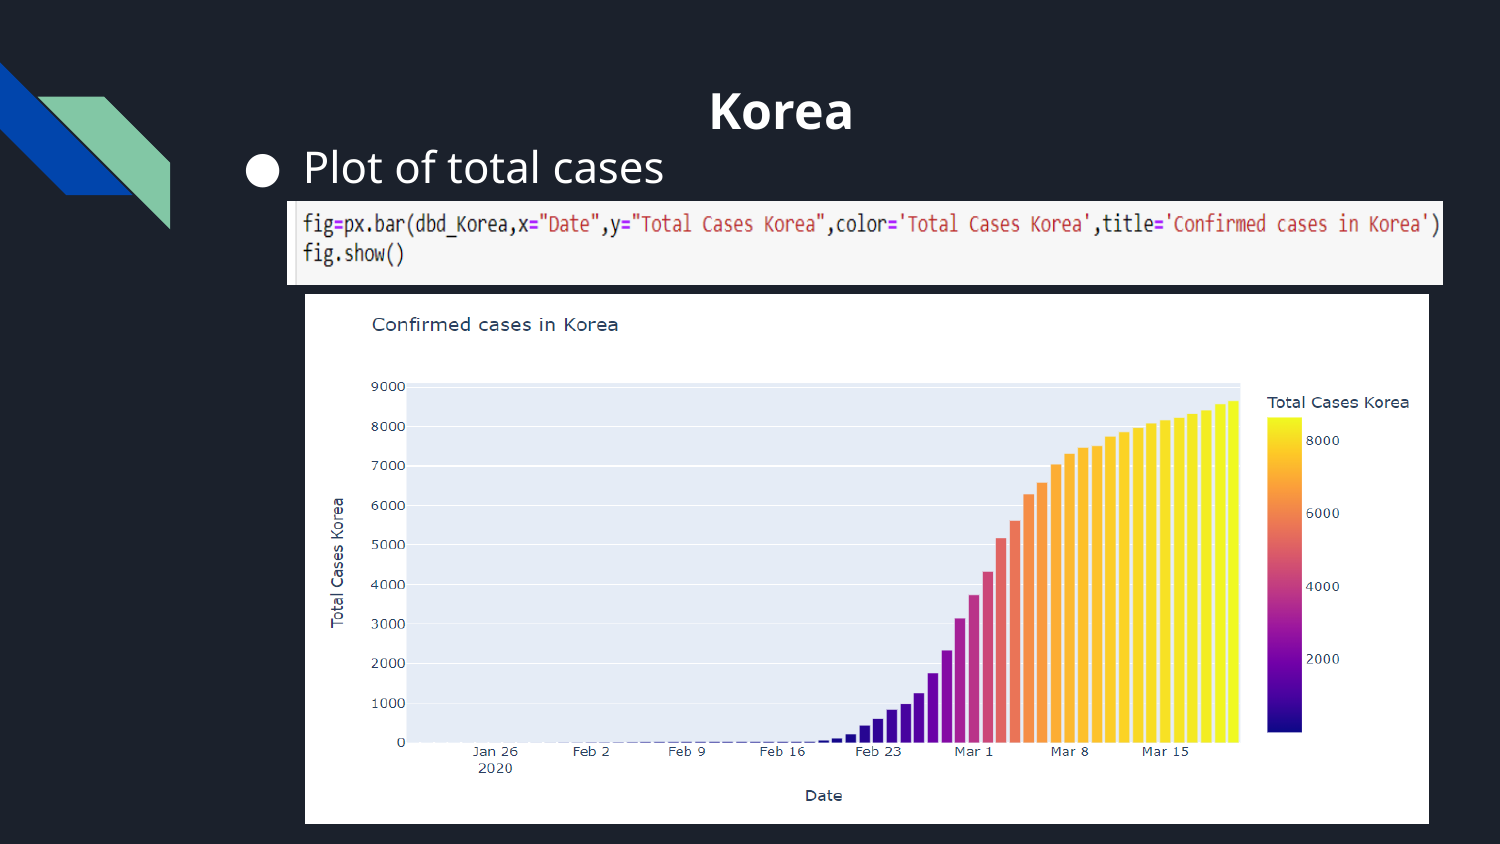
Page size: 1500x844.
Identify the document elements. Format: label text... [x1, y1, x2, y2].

picture [305, 294, 1429, 825]
title Korea Plot of total cases [212, 64, 1368, 812]
picture [287, 201, 1443, 285]
